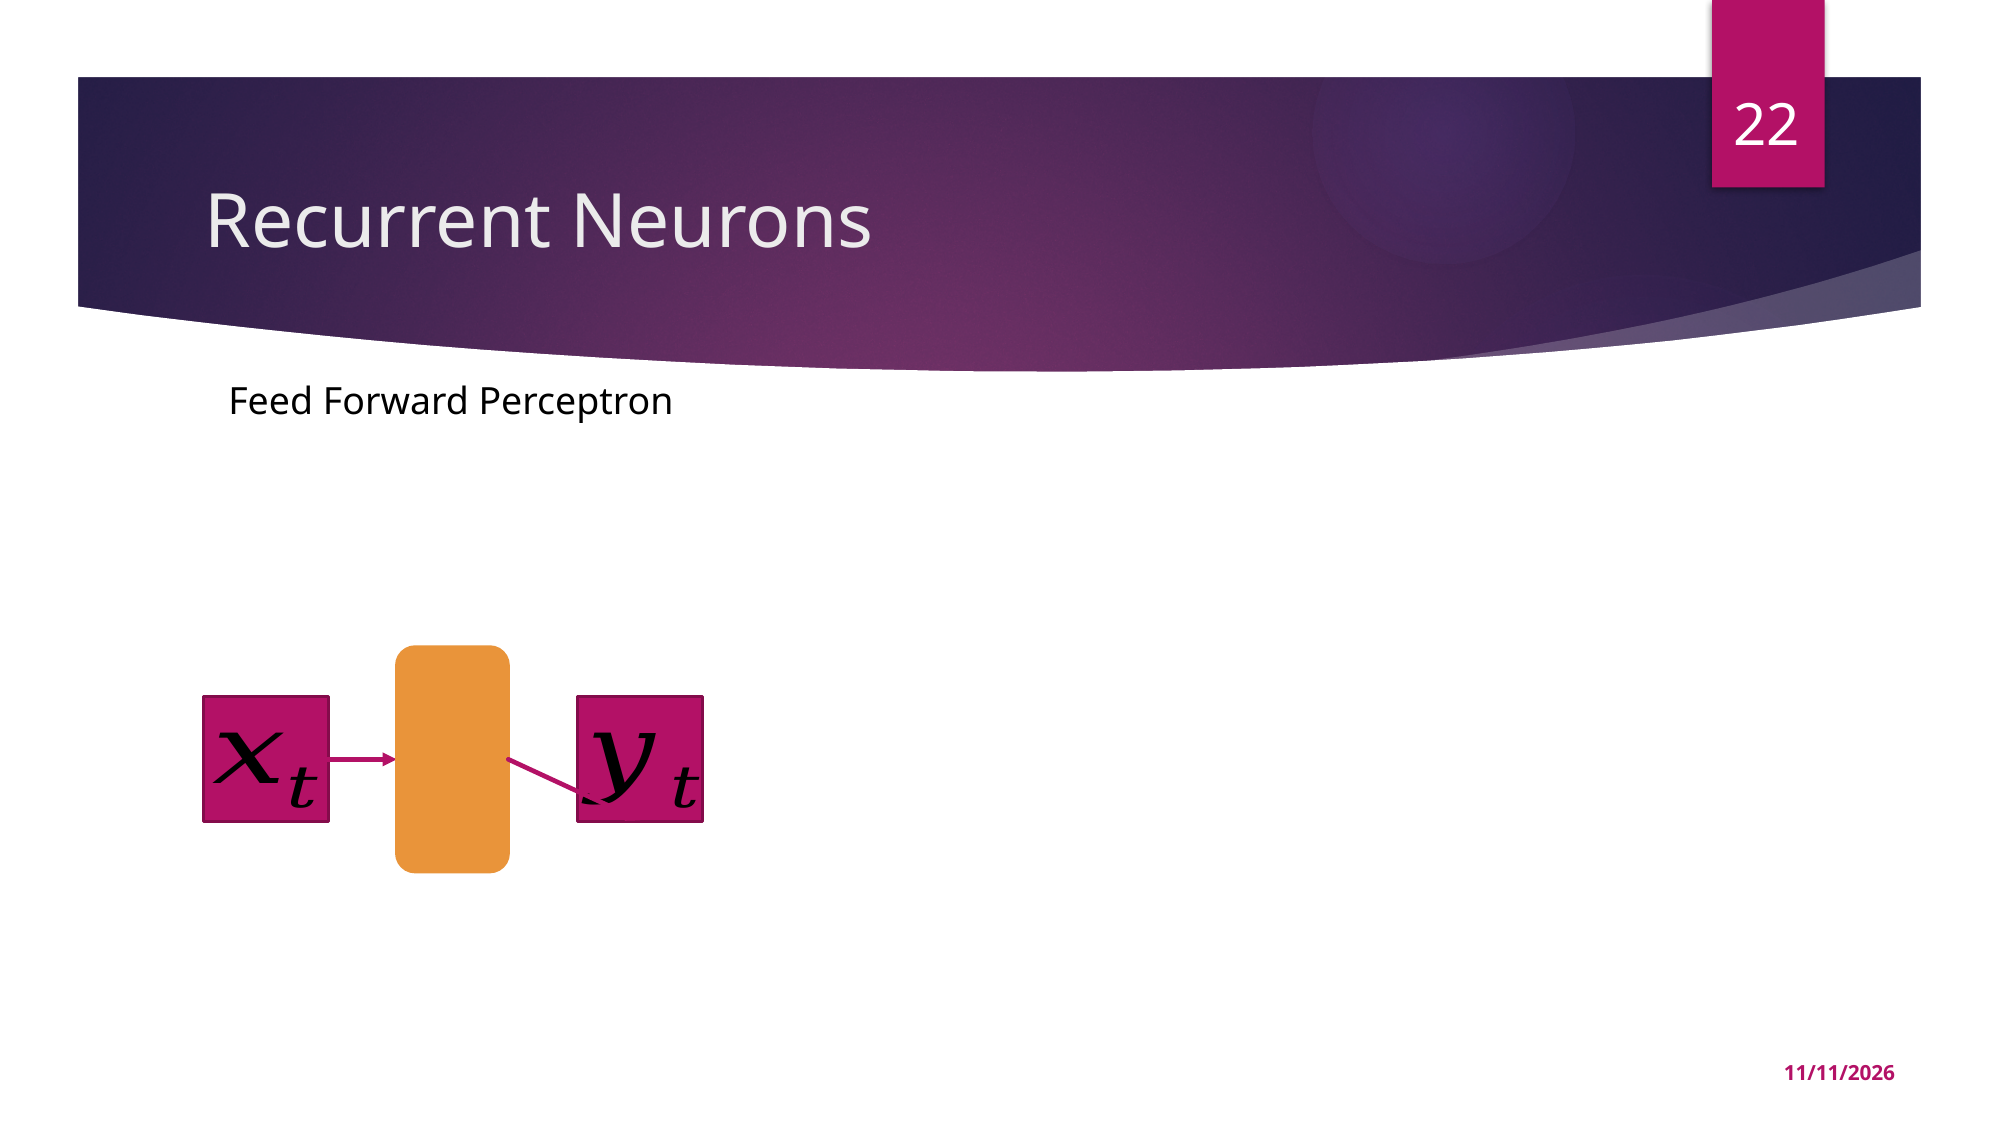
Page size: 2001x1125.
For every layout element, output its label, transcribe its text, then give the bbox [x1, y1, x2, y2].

text_box Feed Forward Perceptron [213, 370, 690, 430]
title Recurrent Neurons [189, 159, 1627, 276]
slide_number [1747, 1048, 1911, 1099]
text_box [395, 645, 510, 874]
slide_number 22 [1698, 48, 1836, 175]
